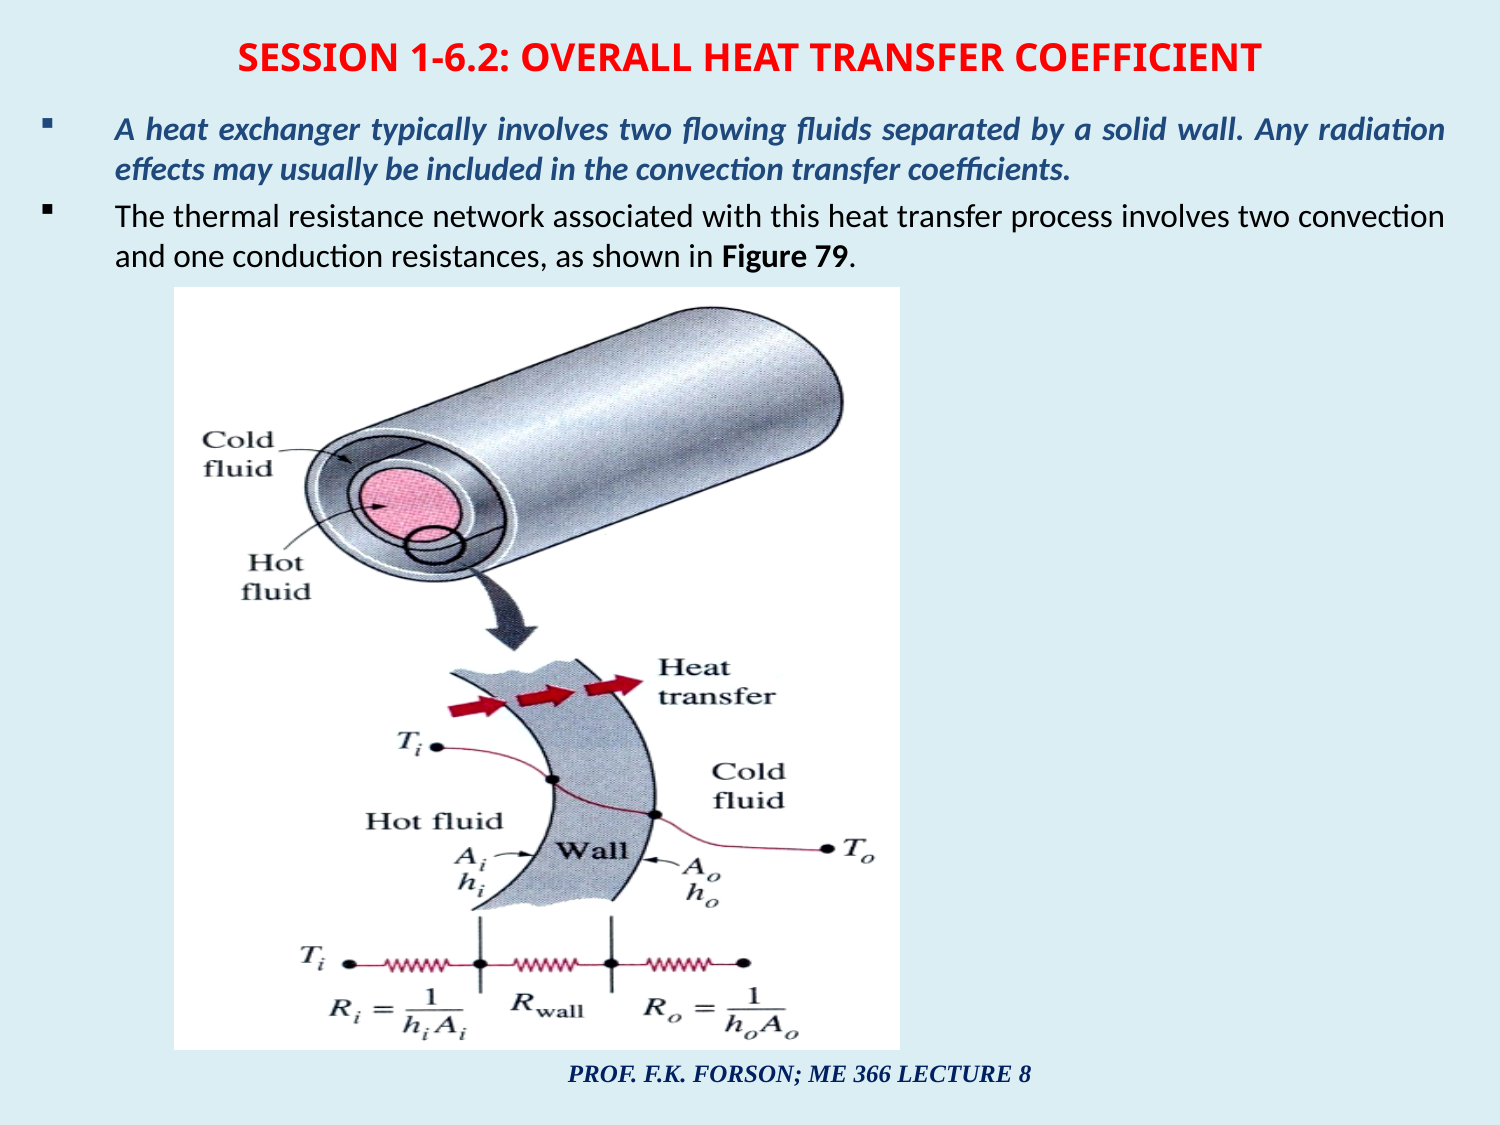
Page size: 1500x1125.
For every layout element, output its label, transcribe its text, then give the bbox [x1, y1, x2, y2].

footer PROF. F.K. FORSON; ME 366 LECTURE 8 [512, 1042, 1088, 1103]
title SESSION 1-6.2: OVERALL HEAT TRANSFER COEFFICIENT [112, 12, 1388, 99]
subtitle A heat exchanger typically involves two flowing fluids separated by a solid wall. Any radiation effects may usually be included in the convection transfer coefficients. The thermal resistance network associated with this heat transfer process involves two convection and one conduction resistances, as shown in Figure 79. [24, 99, 1463, 1100]
picture [174, 287, 901, 1051]
